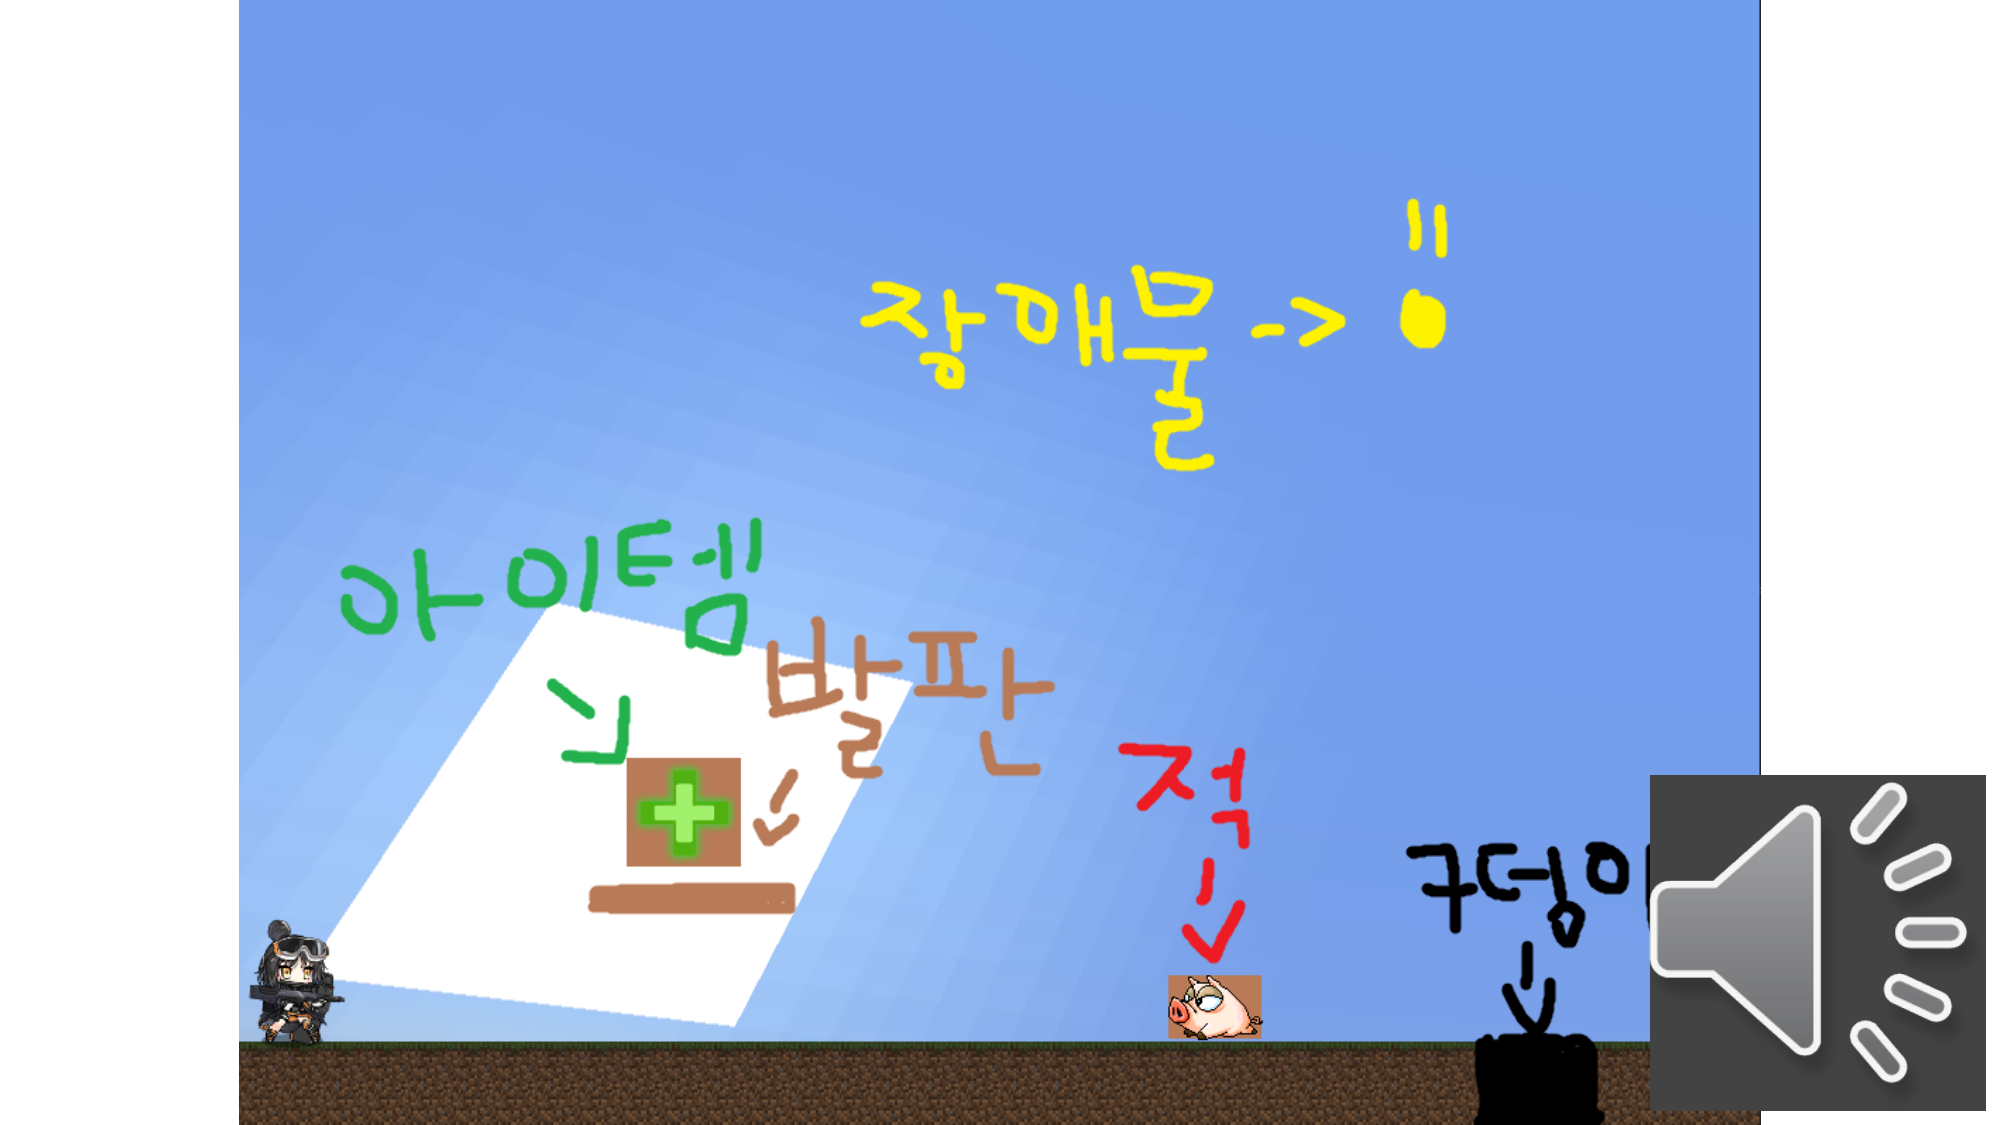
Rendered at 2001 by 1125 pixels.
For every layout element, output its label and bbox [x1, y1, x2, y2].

picture [238, 0, 1987, 1125]
